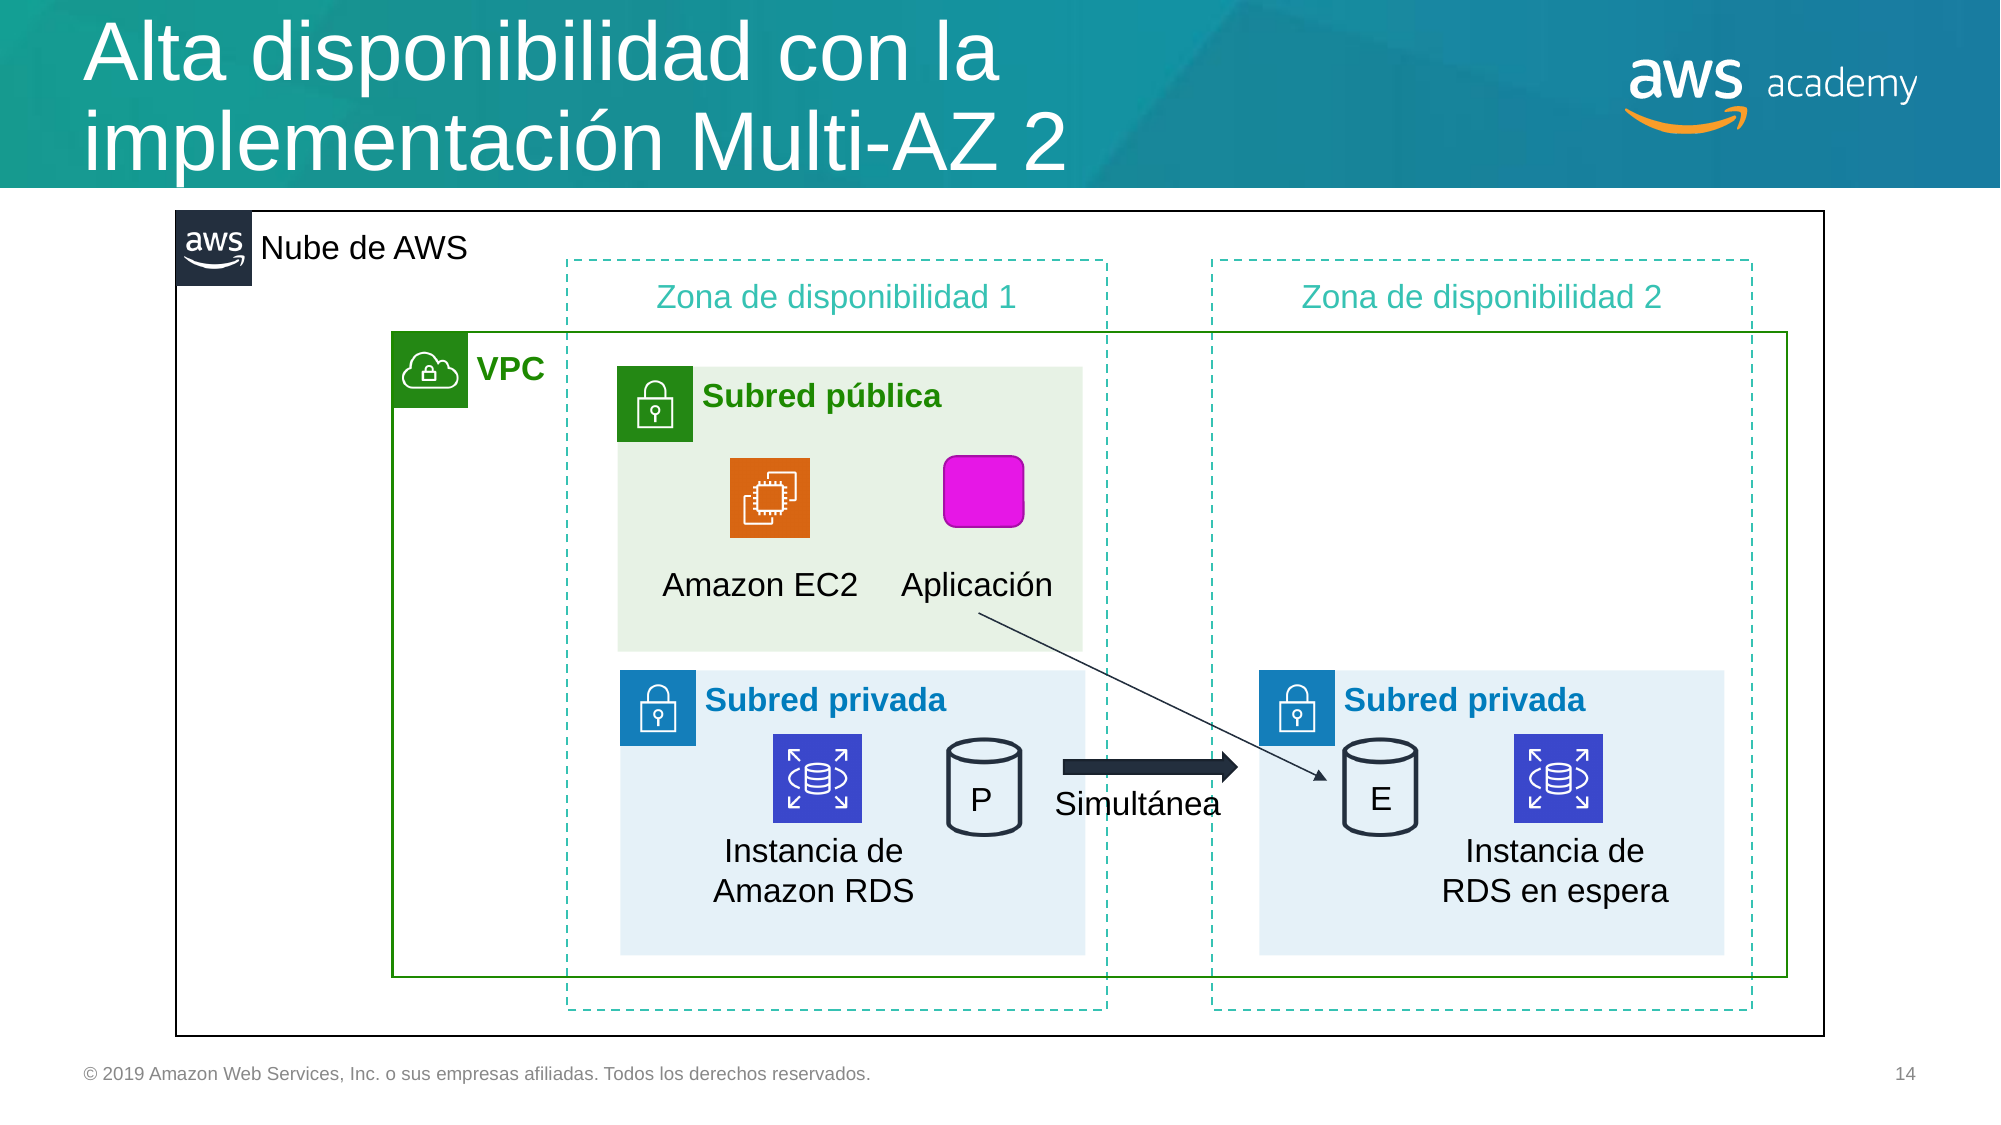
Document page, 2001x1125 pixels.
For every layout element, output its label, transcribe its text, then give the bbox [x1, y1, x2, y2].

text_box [175, 210, 1825, 1037]
picture [0, 0, 2000, 188]
footer © 2019 Amazon Web Services, Inc. o sus empresas afiliadas. Todos los derechos reservados. [68, 1042, 886, 1103]
title Alta disponibilidad con la implementación Multi-AZ 2 [68, 59, 1551, 138]
slide_number ‹#› [1481, 1042, 1932, 1103]
